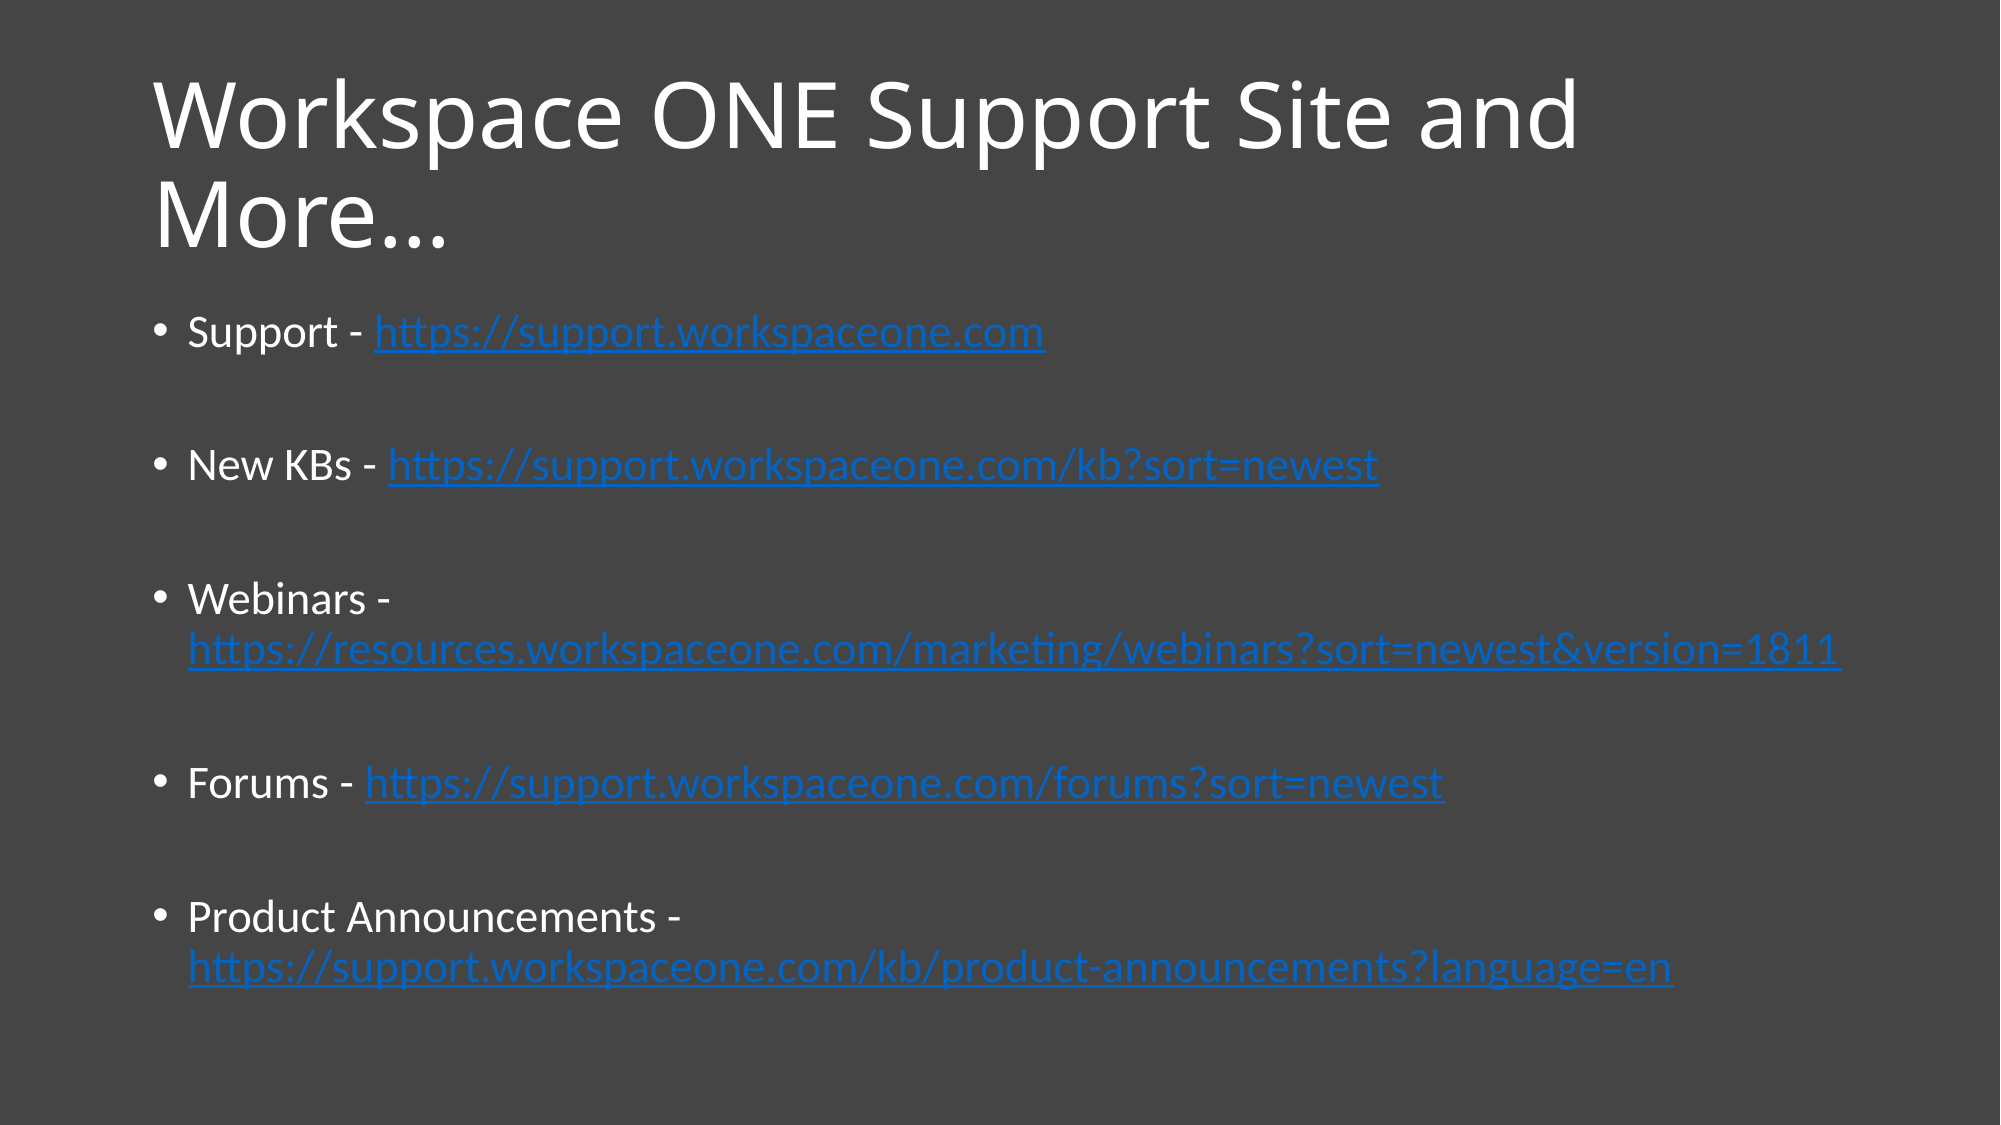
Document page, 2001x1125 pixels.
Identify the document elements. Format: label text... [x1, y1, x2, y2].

title Workspace ONE Support Site and More… [137, 59, 1863, 278]
list Support - https://support.workspaceone.com New KBs - https://support.workspaceone.com/kb?sort=newest Webinars - https://resources.workspaceone.com/marketing/webinars?sort=newest&version=1811 Forums - https://support.workspaceone.com/forums?sort=newest Product Announcements - https://support.workspaceone.com/kb/product-announcements?language=en [137, 299, 1863, 1014]
